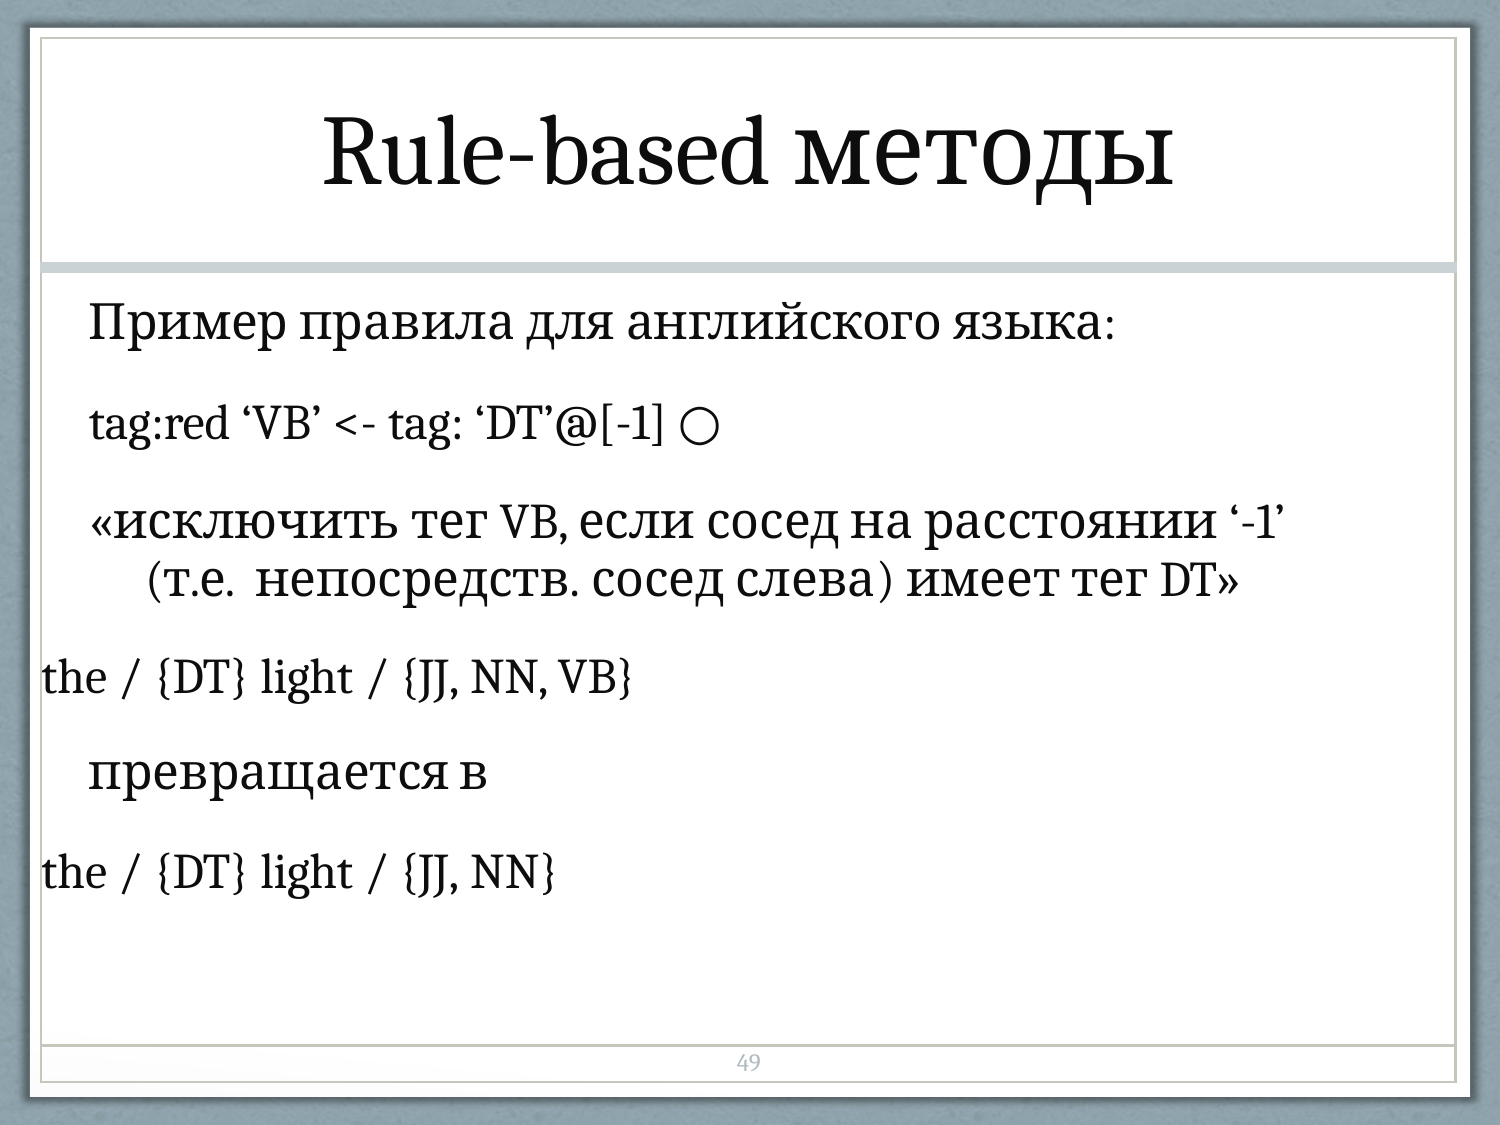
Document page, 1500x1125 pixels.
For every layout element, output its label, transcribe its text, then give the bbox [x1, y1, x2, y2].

table_cell 49 [42, 1047, 1454, 1081]
table_cell Пример правила для английского языка: tag:red ‘VB’ <- tag: ‘DT’@[-1] ○ «исключить тег VB, если сосед на расстоянии ‘-1’ (т.е. непосредств. сосед слева) имеет тег DT» the / {DT} light / {JJ, NN, VB} превращается в the / {DT} light / {JJ, NN} [42, 273, 1454, 1044]
picture [0, 0, 1500, 1125]
table_header Rule-based методы [42, 39, 1454, 262]
